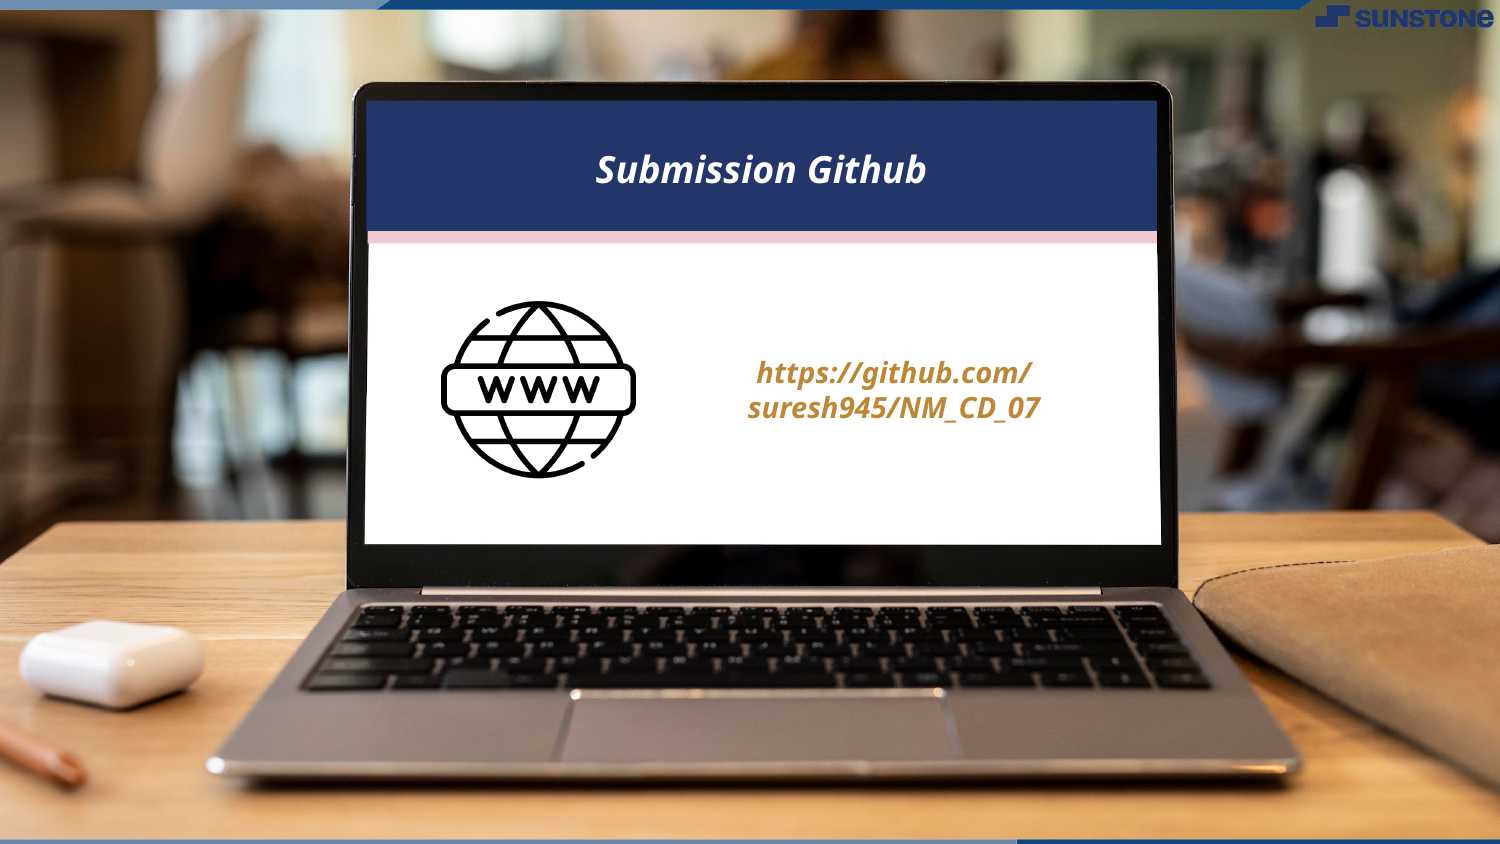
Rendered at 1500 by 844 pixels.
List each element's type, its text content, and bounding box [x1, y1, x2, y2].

list https://github.com/suresh945/NM_CD_07 [670, 144, 1118, 635]
list Submission Github [432, 131, 1091, 206]
picture [0, 0, 1500, 844]
